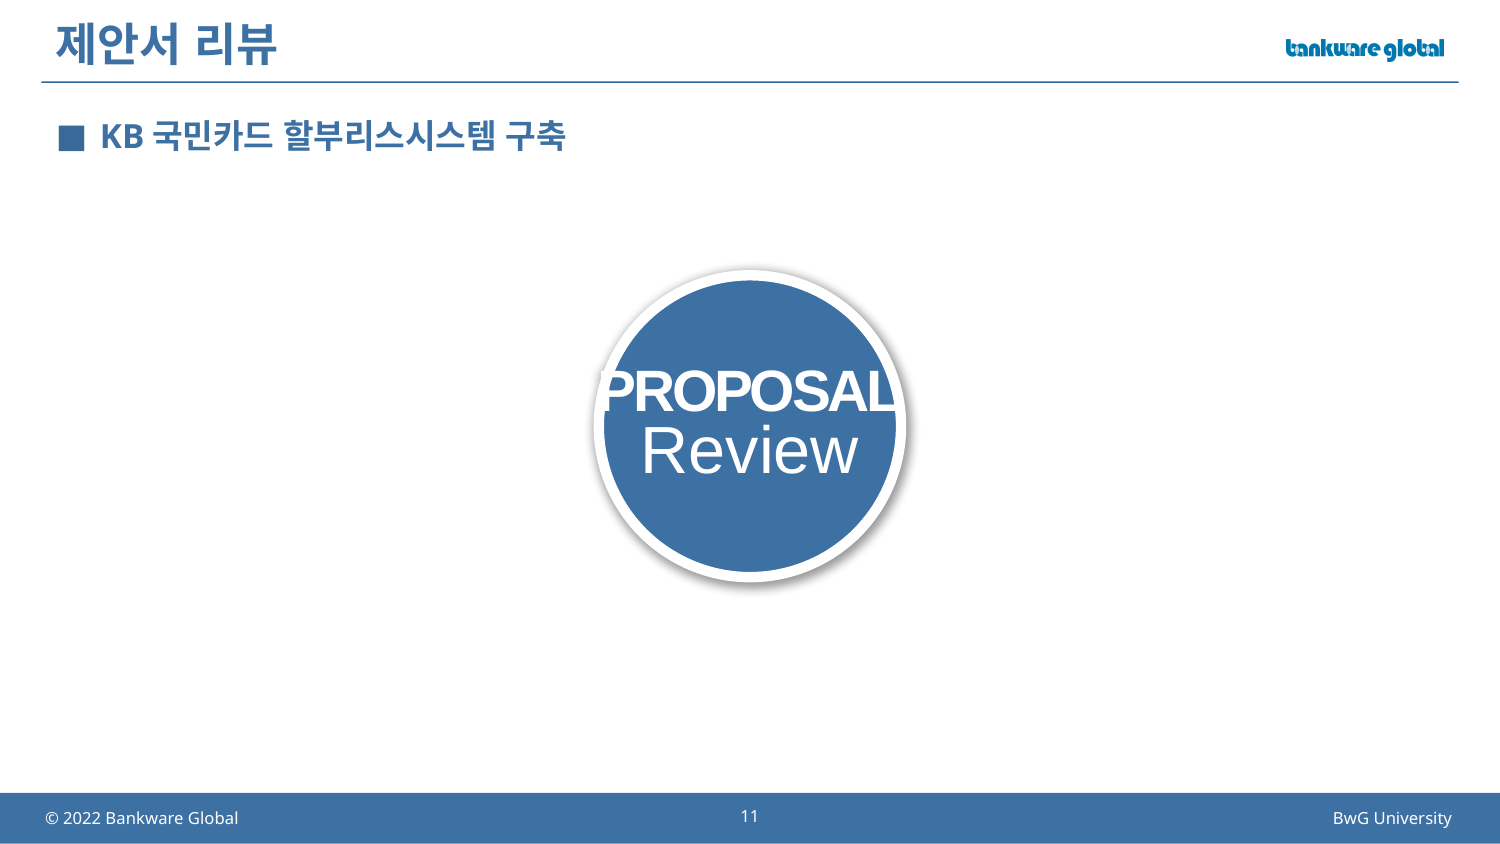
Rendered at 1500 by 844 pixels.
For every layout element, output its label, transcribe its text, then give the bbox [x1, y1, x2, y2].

text_box PROPOSAL Review [598, 275, 902, 578]
list KB국민카드 할부리스시스템 구축 [40, 87, 1459, 785]
slide_number 11 [723, 799, 777, 836]
title 제안서 리뷰 [40, 17, 1459, 77]
